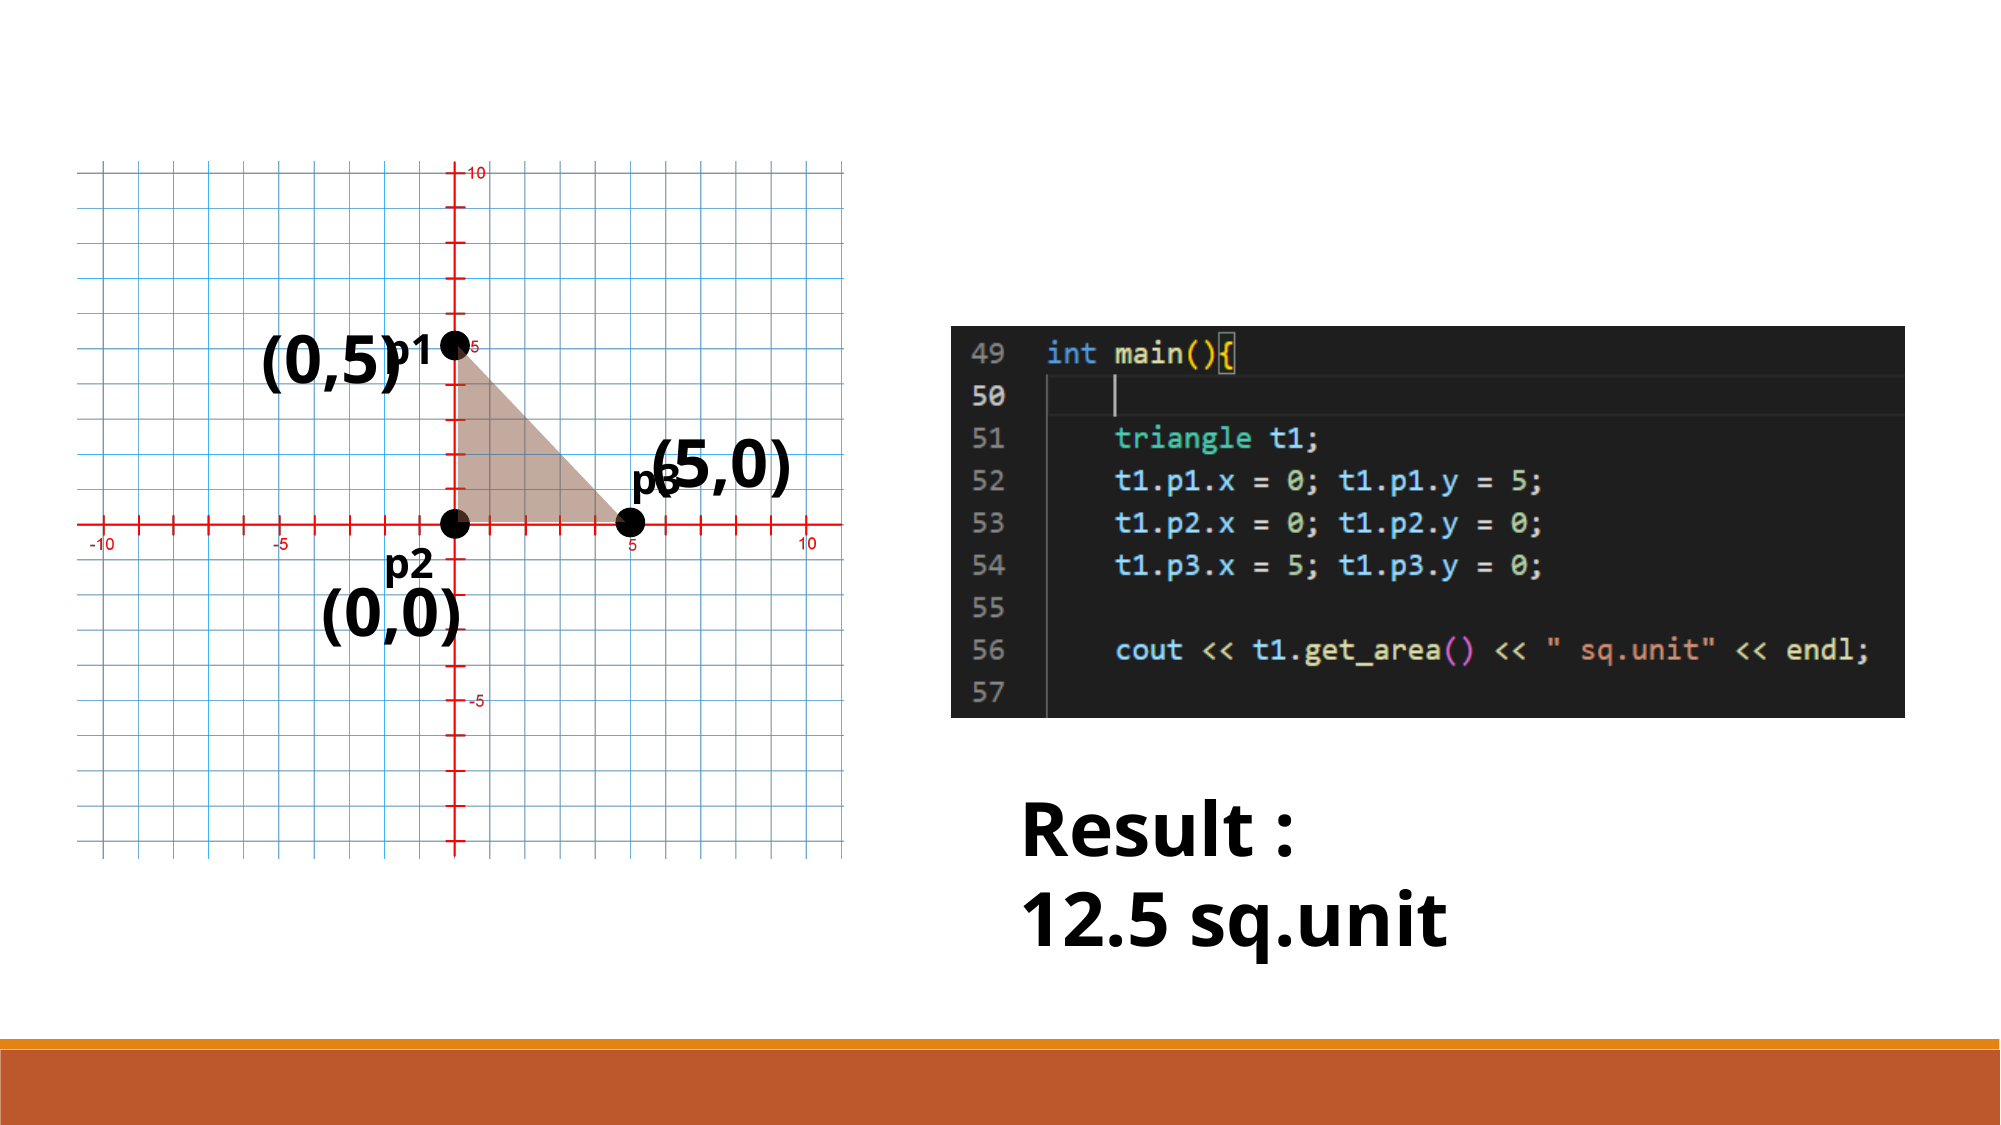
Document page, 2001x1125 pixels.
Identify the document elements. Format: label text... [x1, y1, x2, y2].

text_box Result : 12.5 sq.unit [1005, 774, 1465, 969]
picture [950, 326, 1905, 718]
picture [77, 161, 845, 860]
